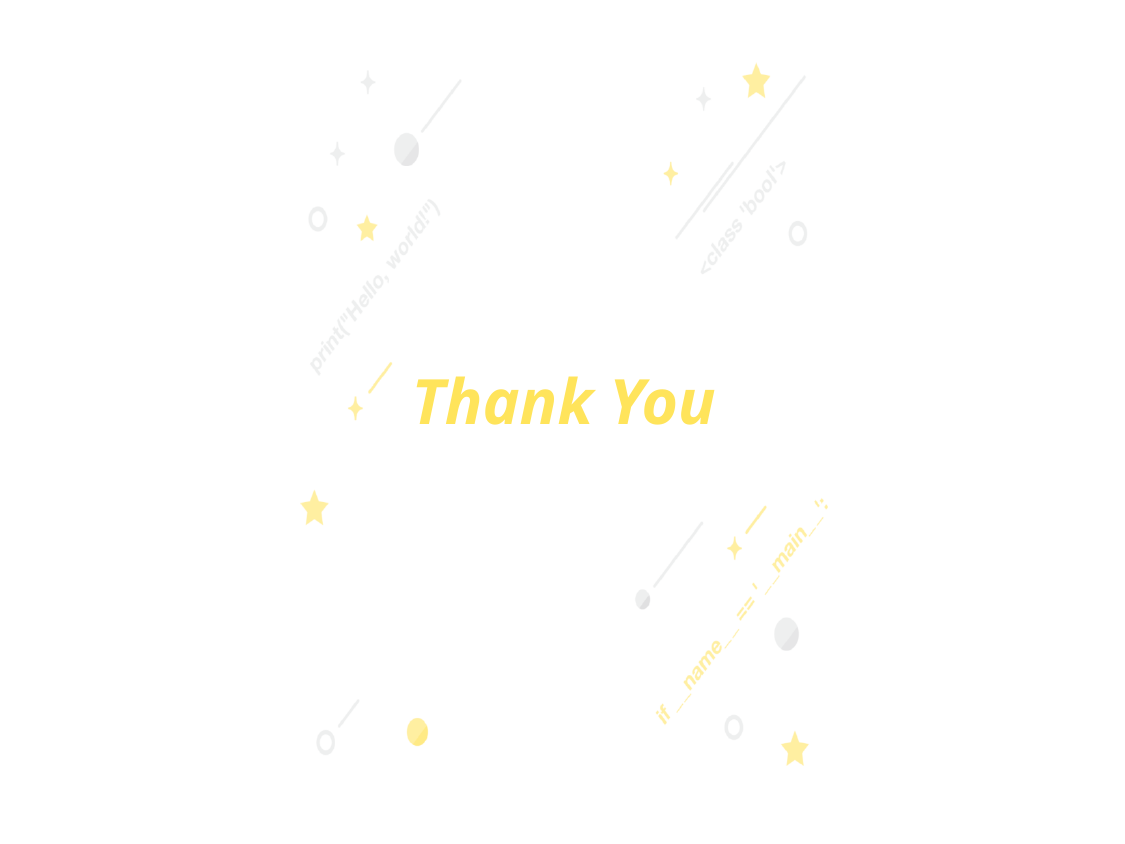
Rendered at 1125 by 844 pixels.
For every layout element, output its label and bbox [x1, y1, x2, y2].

picture [300, 62, 828, 766]
